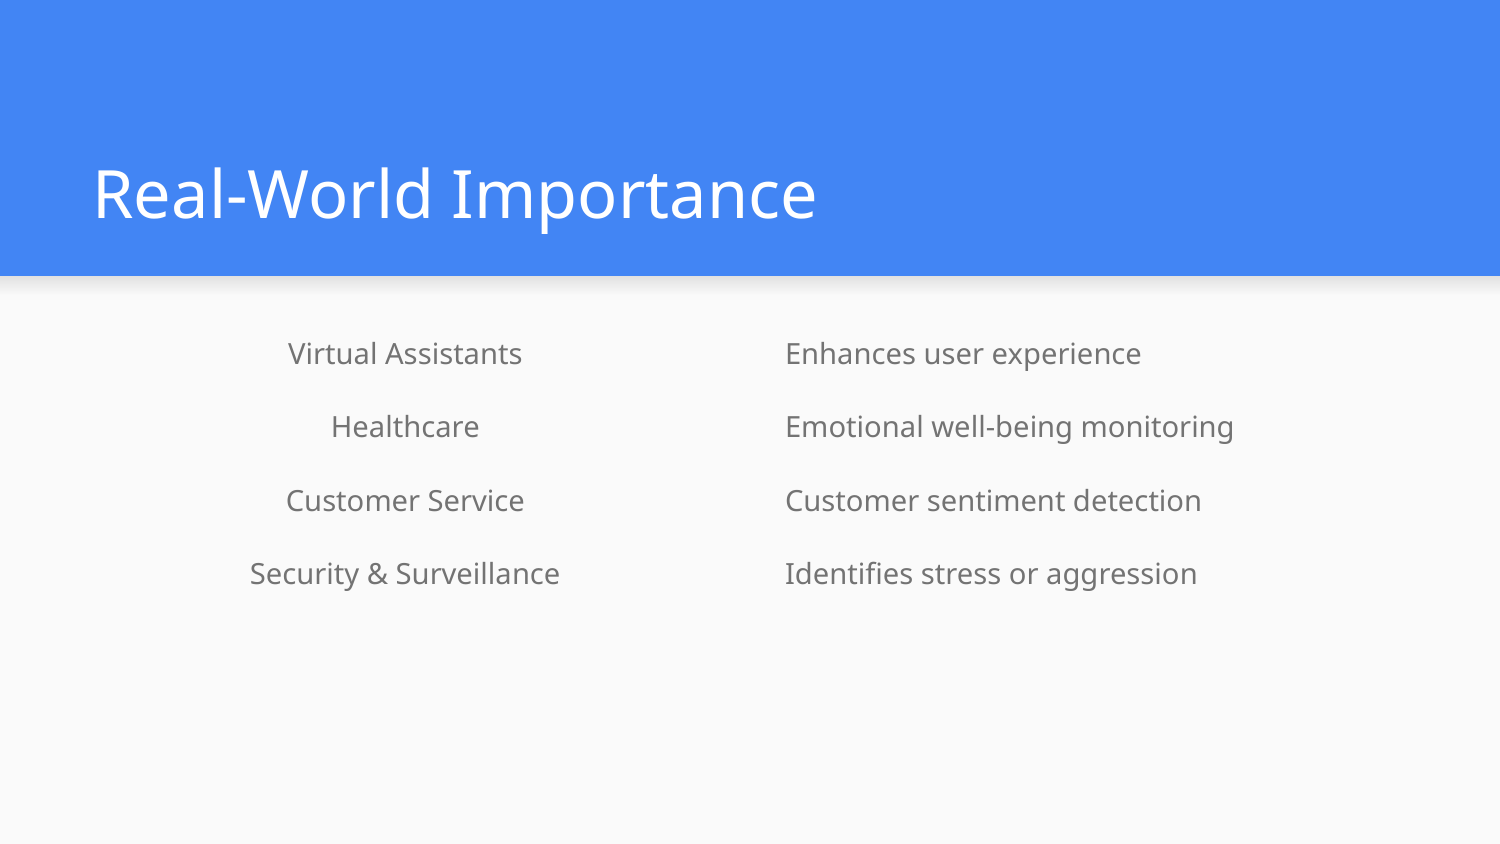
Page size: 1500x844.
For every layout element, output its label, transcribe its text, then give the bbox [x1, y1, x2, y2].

title Real-World Importance [77, 121, 1427, 248]
list Virtual Assistants Healthcare Customer Service Security & Surveillance [77, 314, 734, 760]
list Enhances user experience Emotional well-being monitoring Customer sentiment detection Identifies stress or aggression [770, 314, 1427, 760]
